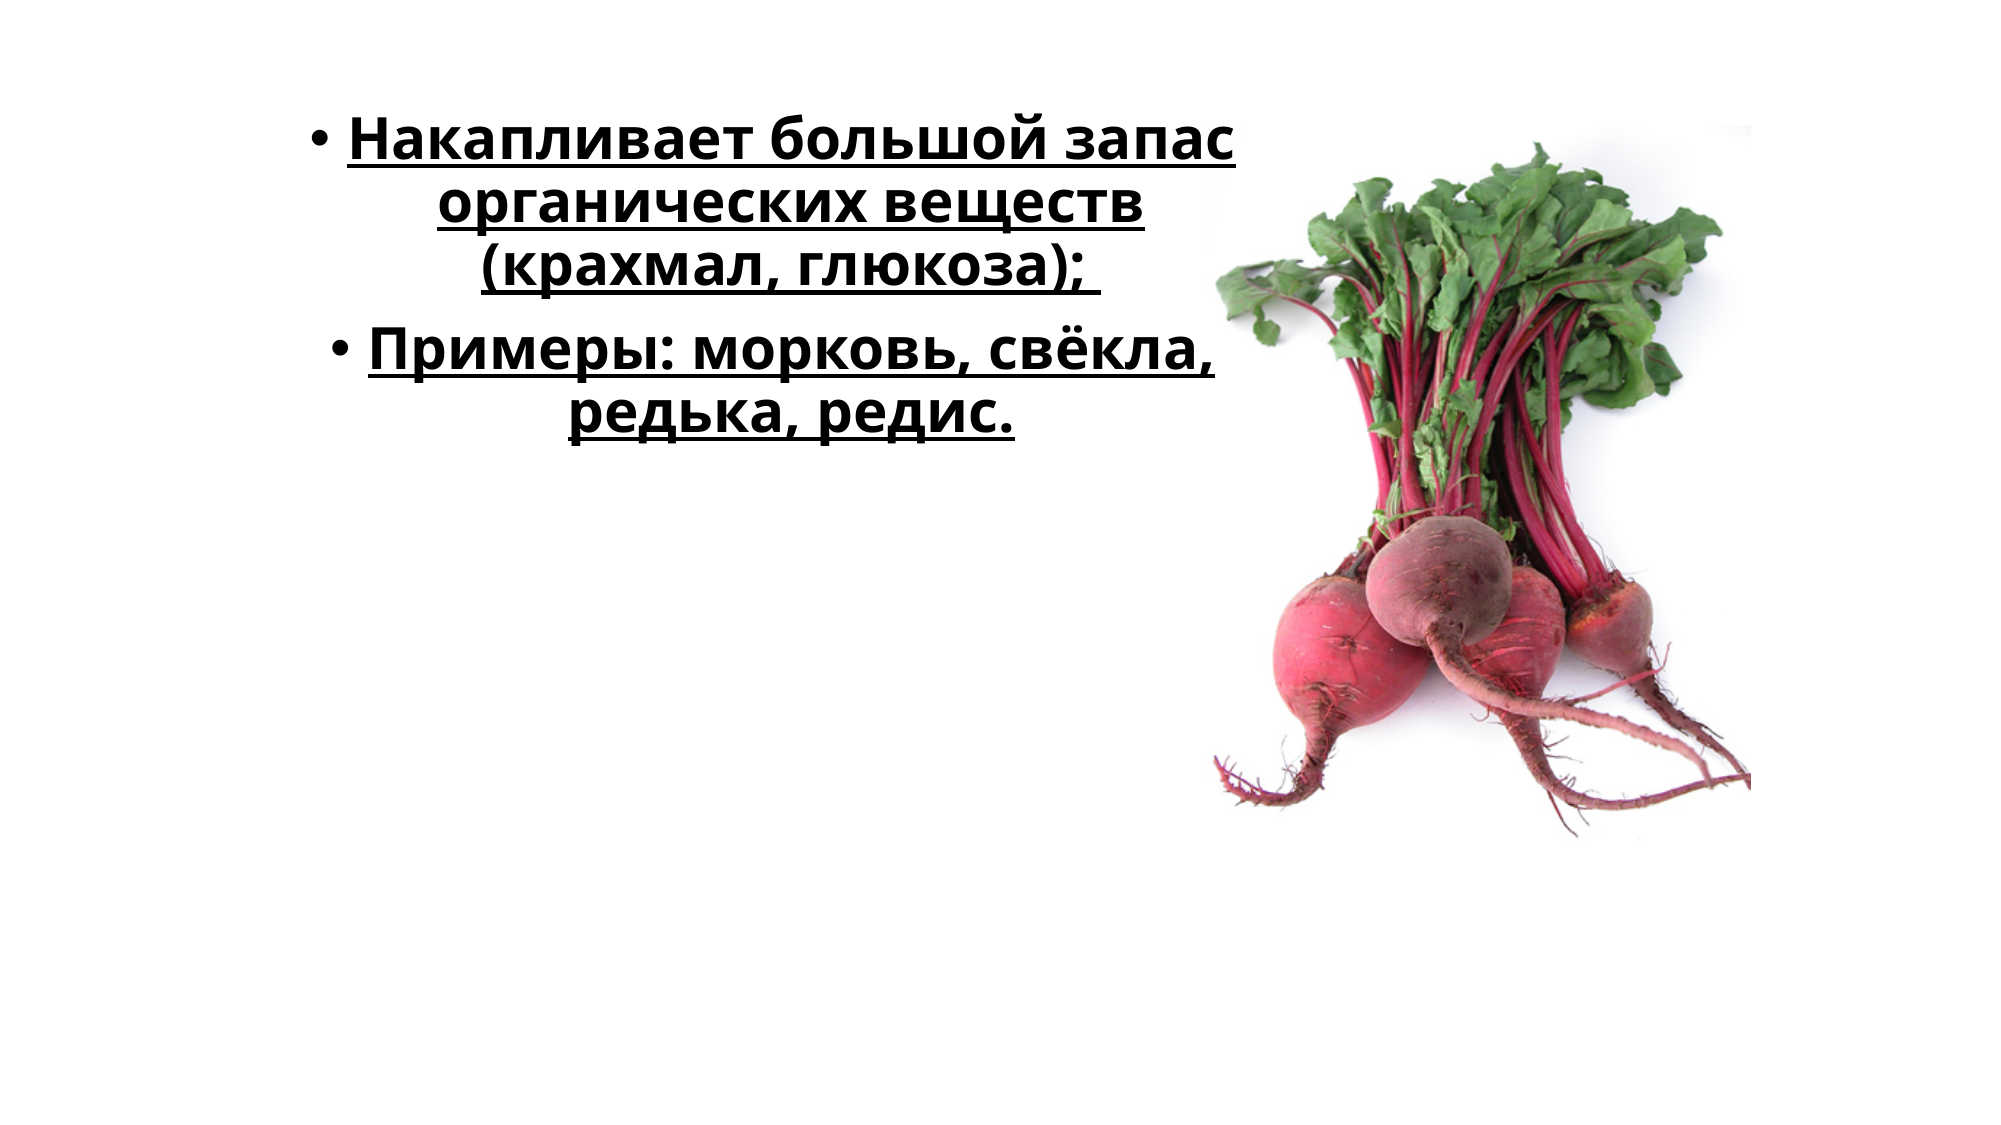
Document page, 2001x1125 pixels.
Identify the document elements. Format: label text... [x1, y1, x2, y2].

picture [1206, 125, 1751, 852]
list Накапливает большой запас органических веществ (крахмал, глюкоза); Примеры: морковь, свёкла, редька, редис. [249, 101, 1296, 516]
